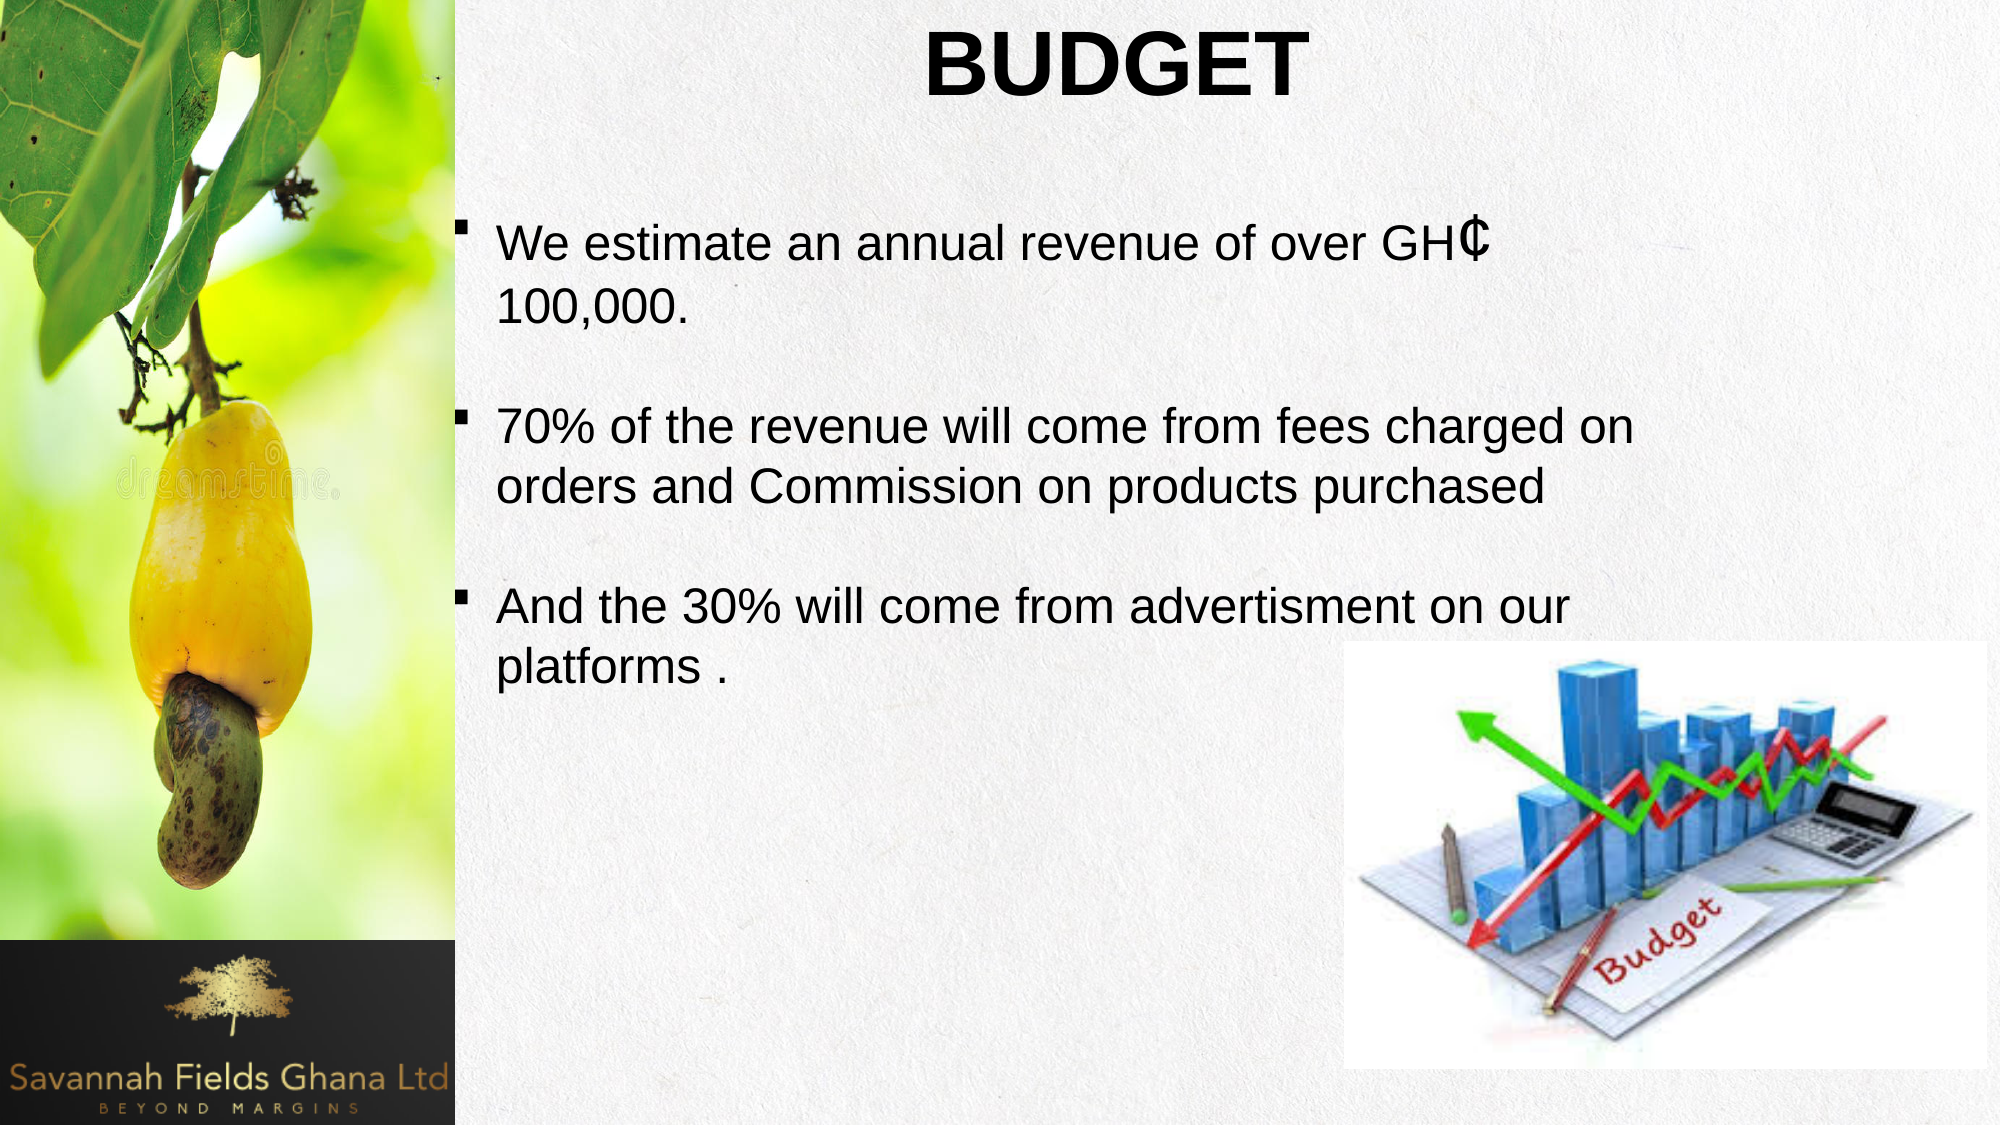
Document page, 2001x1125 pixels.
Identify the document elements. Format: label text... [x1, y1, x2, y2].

picture [0, 0, 2000, 1125]
text_box We estimate an annual revenue of over GH¢ 100,000. 70% of the revenue will come from fees charged on orders and Commission on products purchased And the 30% will come from advertisment on our platforms . [455, 186, 1653, 702]
text_box BUDGET [909, 0, 1326, 121]
